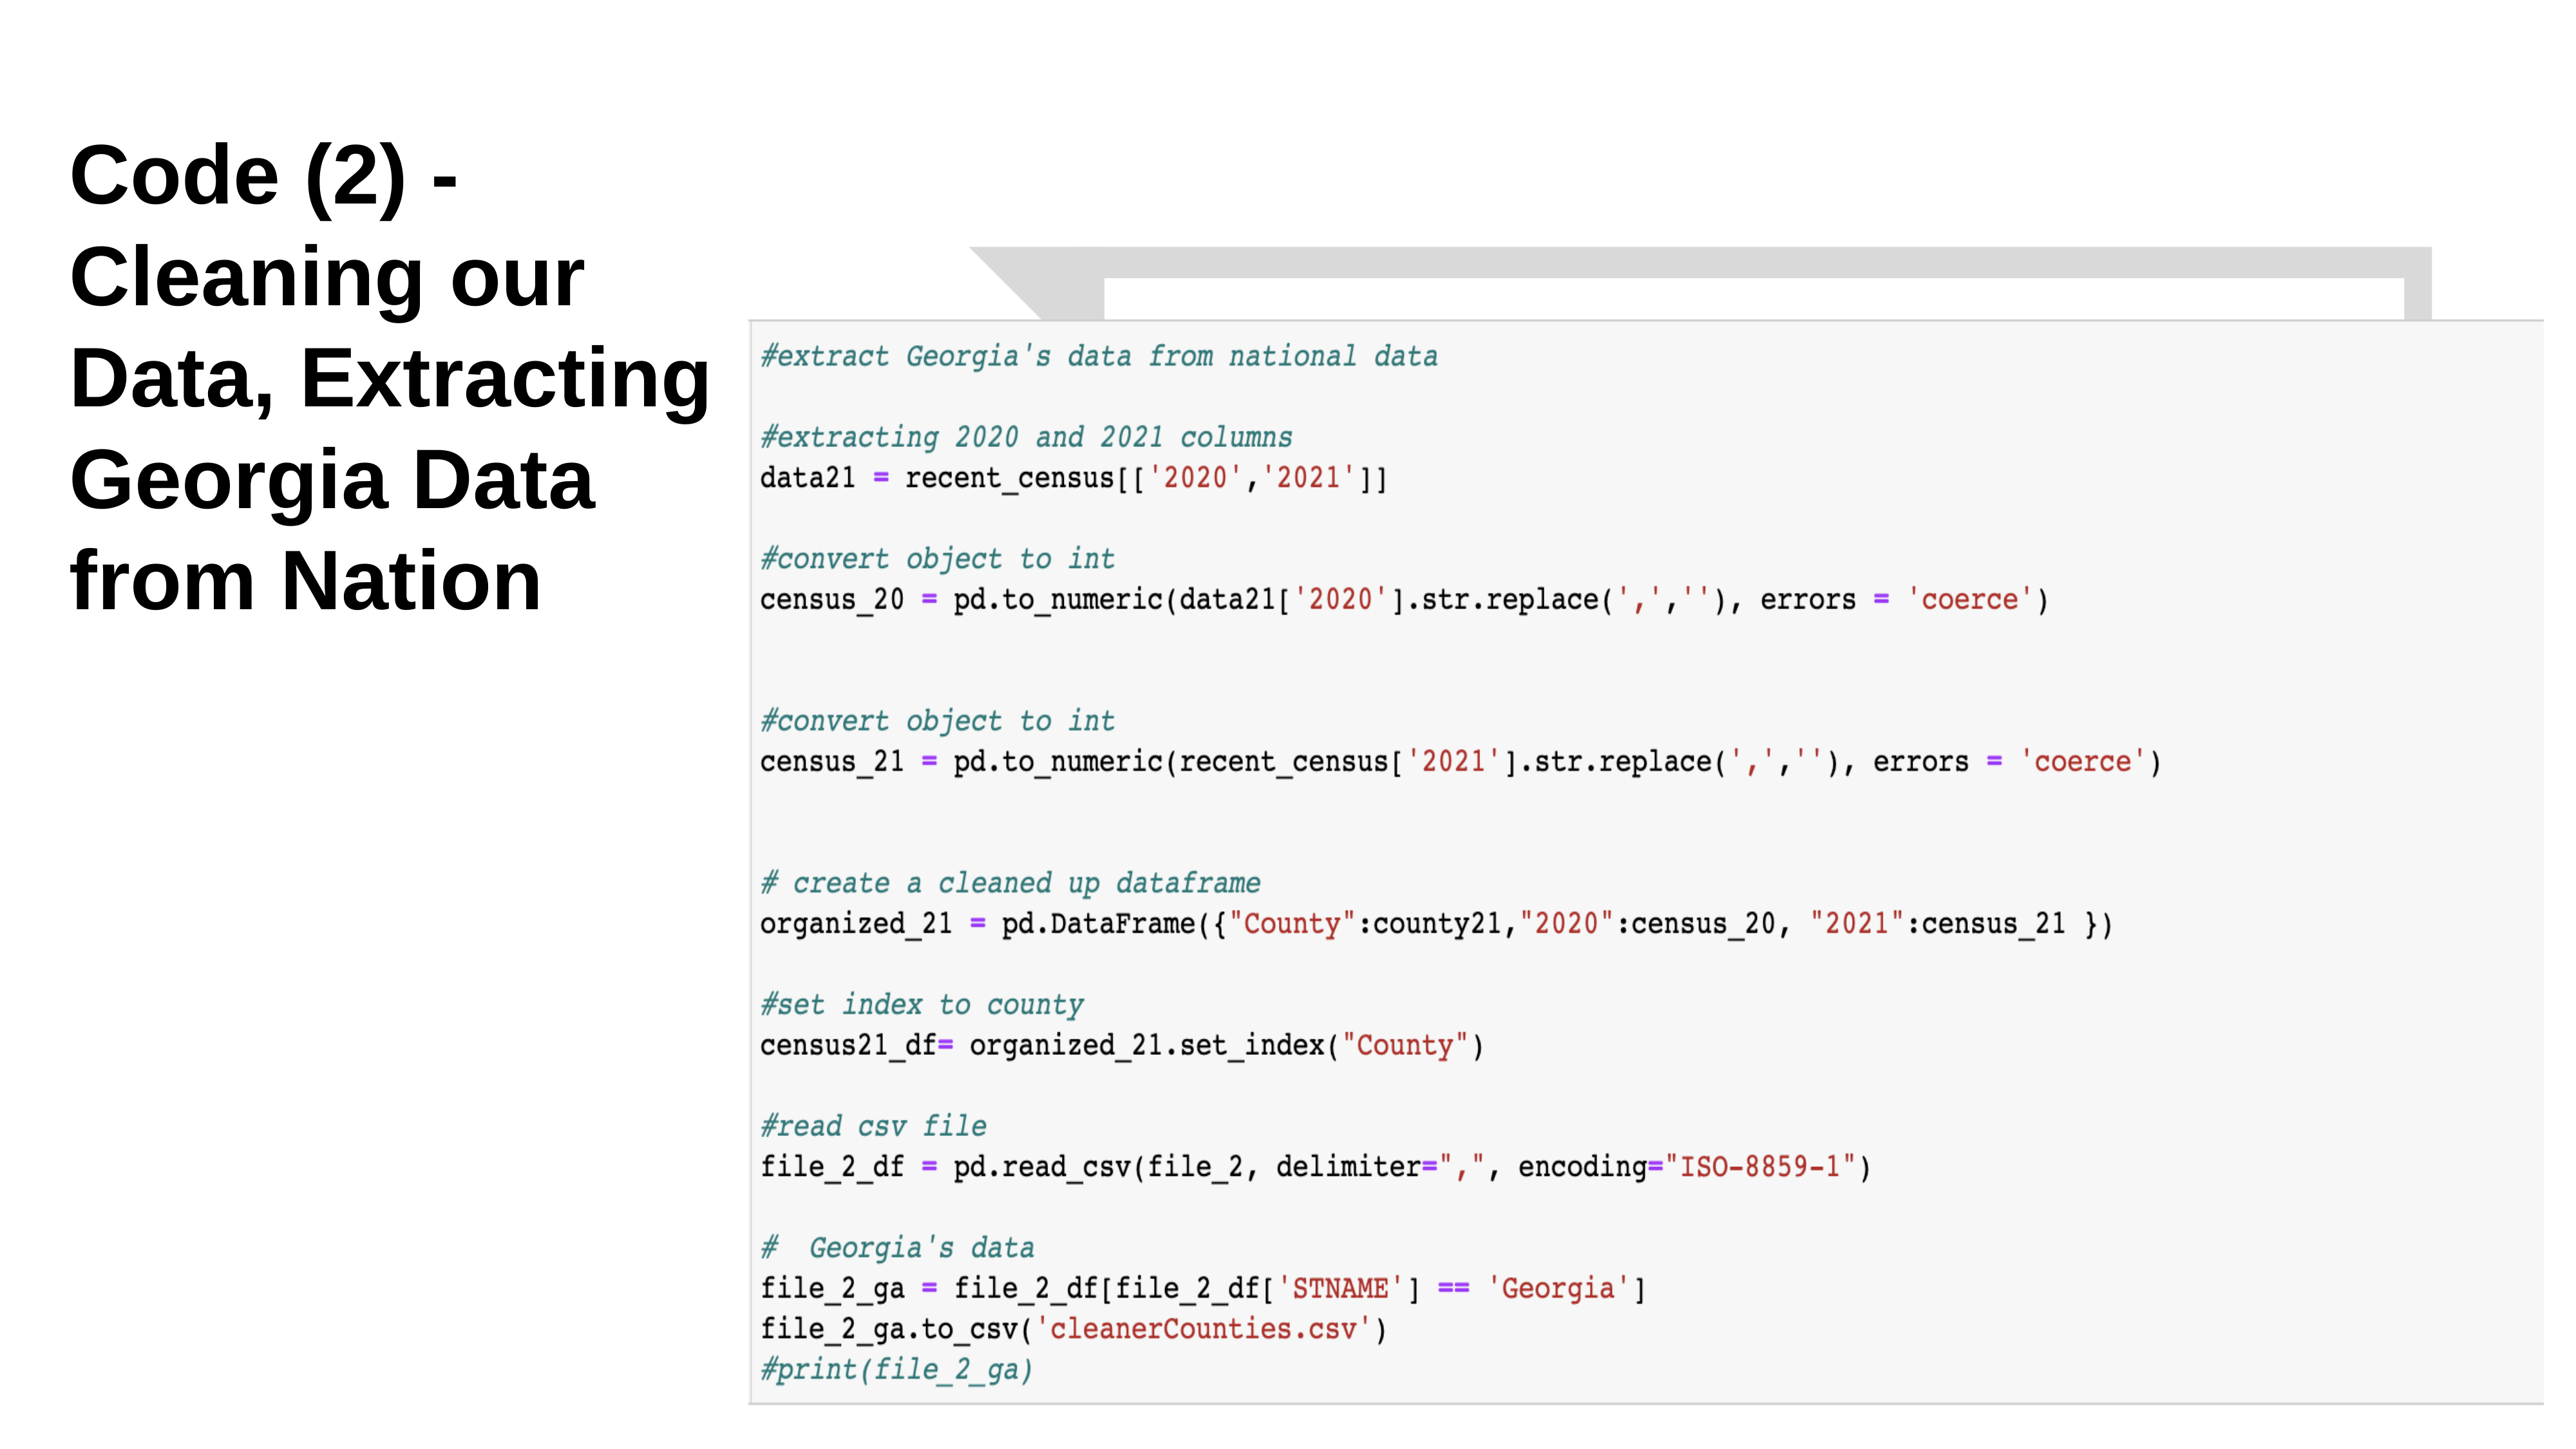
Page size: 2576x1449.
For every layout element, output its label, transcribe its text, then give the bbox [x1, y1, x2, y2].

title Code (2) - Cleaning our Data, Extracting Georgia Data from Nation [64, 114, 778, 879]
picture [748, 319, 2544, 1406]
